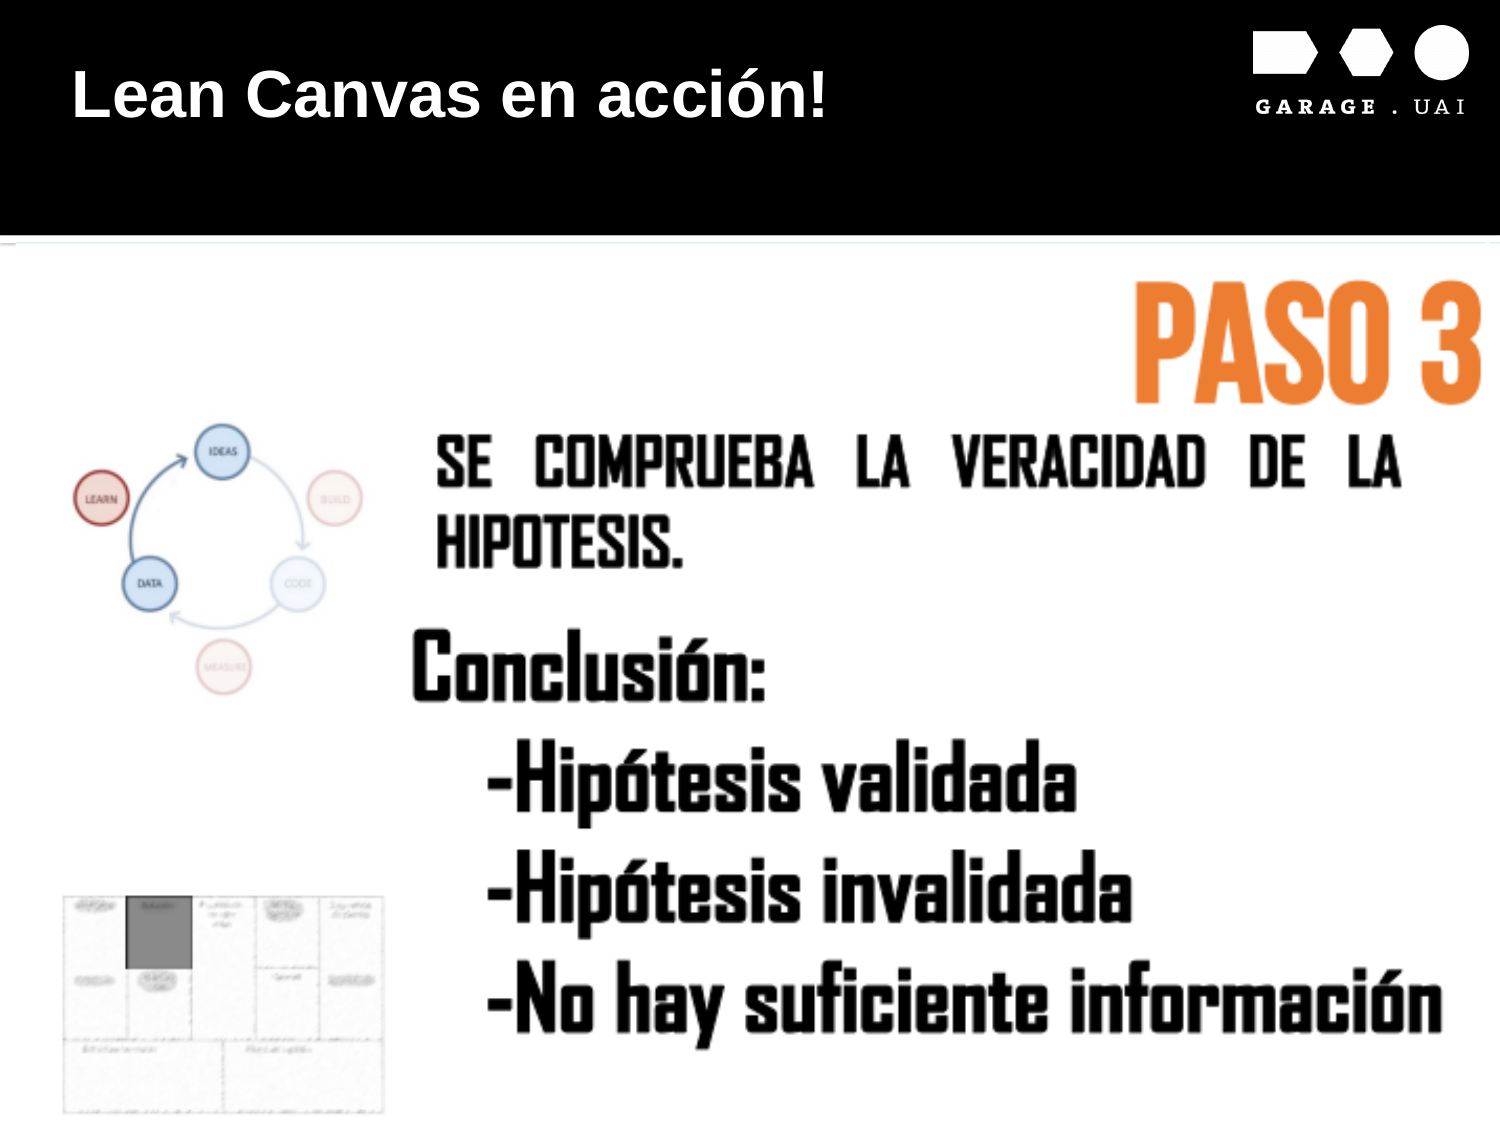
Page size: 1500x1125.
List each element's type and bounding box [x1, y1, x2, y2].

text_box [56, 0, 1435, 242]
picture [1435, 25, 1469, 114]
picture [15, 242, 1500, 1125]
